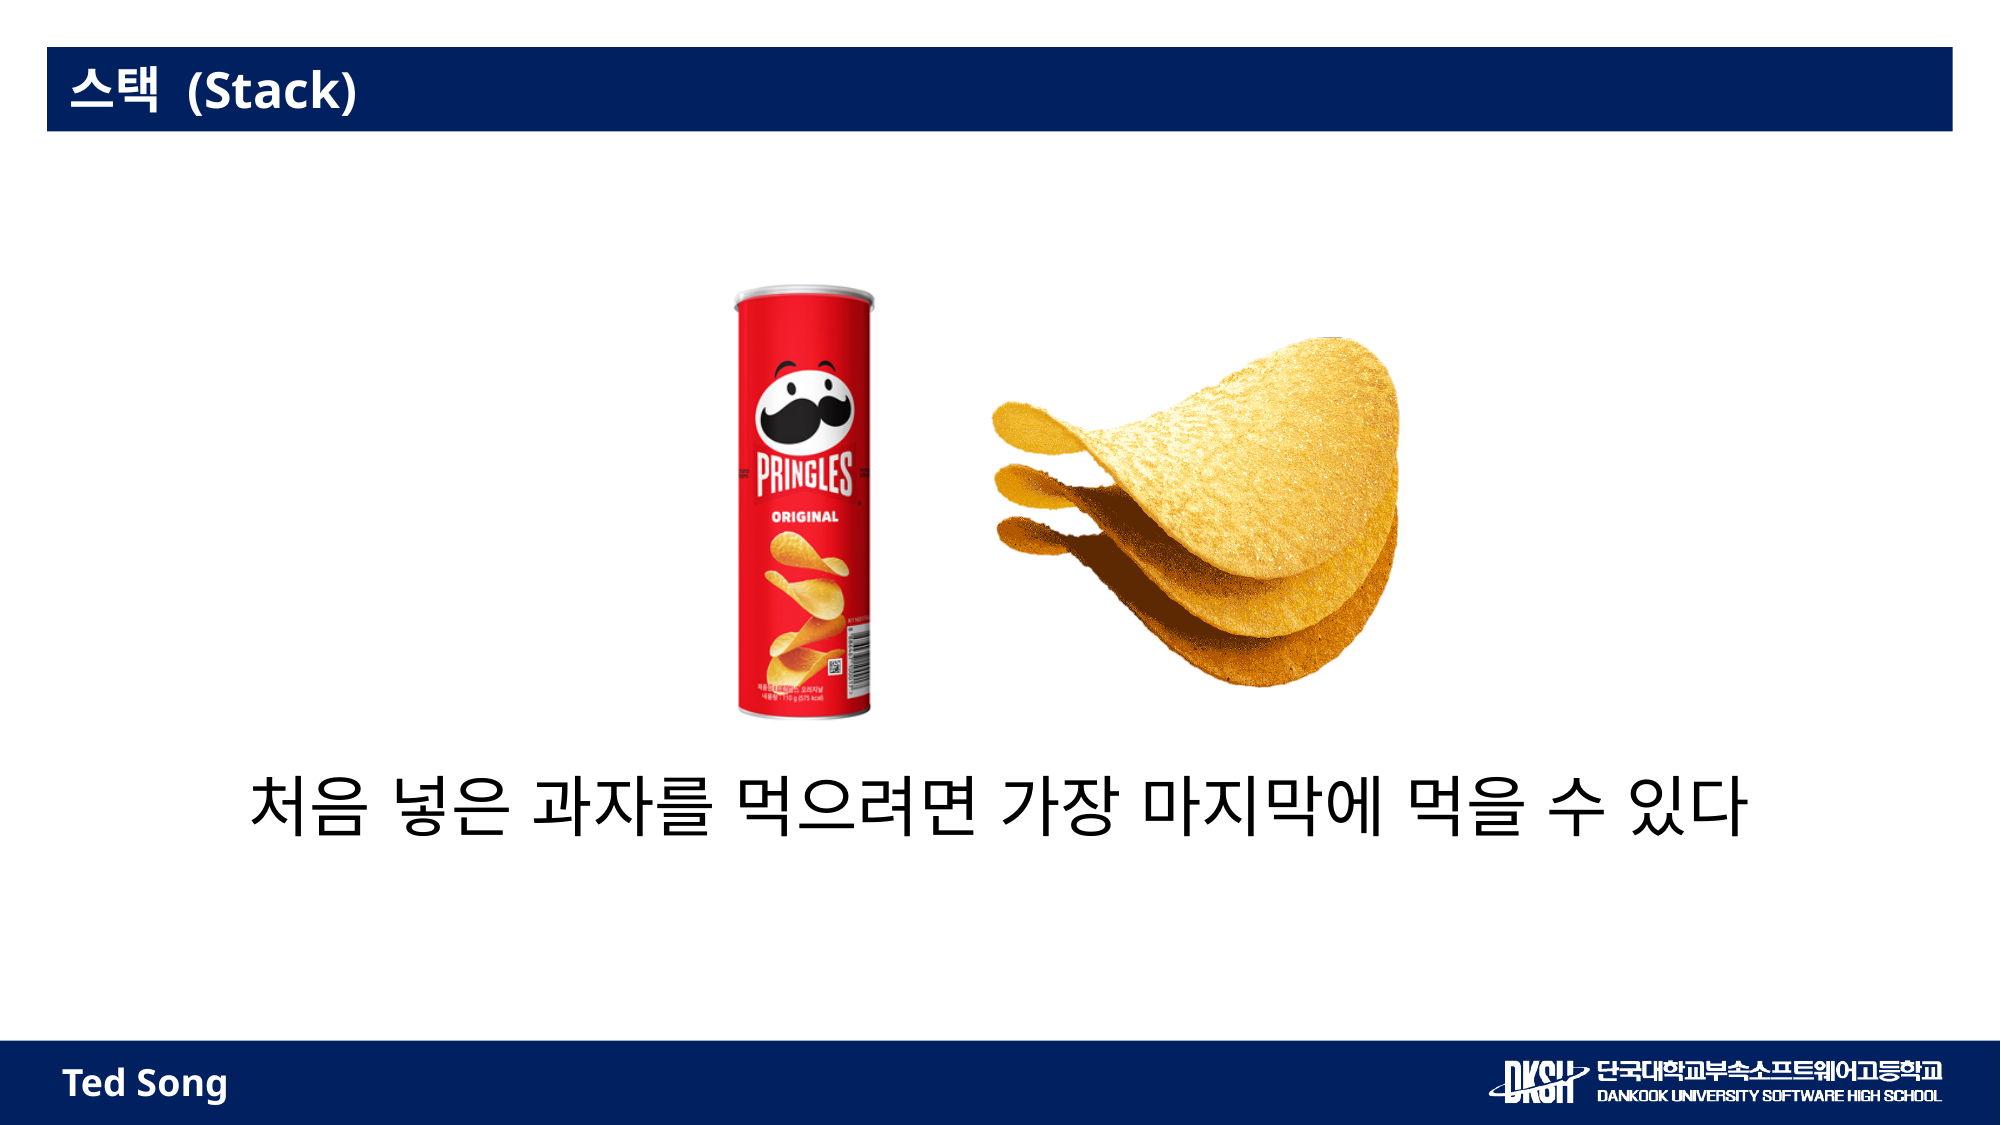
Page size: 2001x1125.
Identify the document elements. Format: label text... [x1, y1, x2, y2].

text_box 스택 (Stack) [54, 51, 373, 127]
text_box [46, 46, 1954, 132]
text_box 처음 넣은 과자를 먹으려면 가장 마지막에 먹을 수 있다 [233, 757, 1767, 852]
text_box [549, 247, 1451, 758]
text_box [0, 1040, 2000, 1125]
